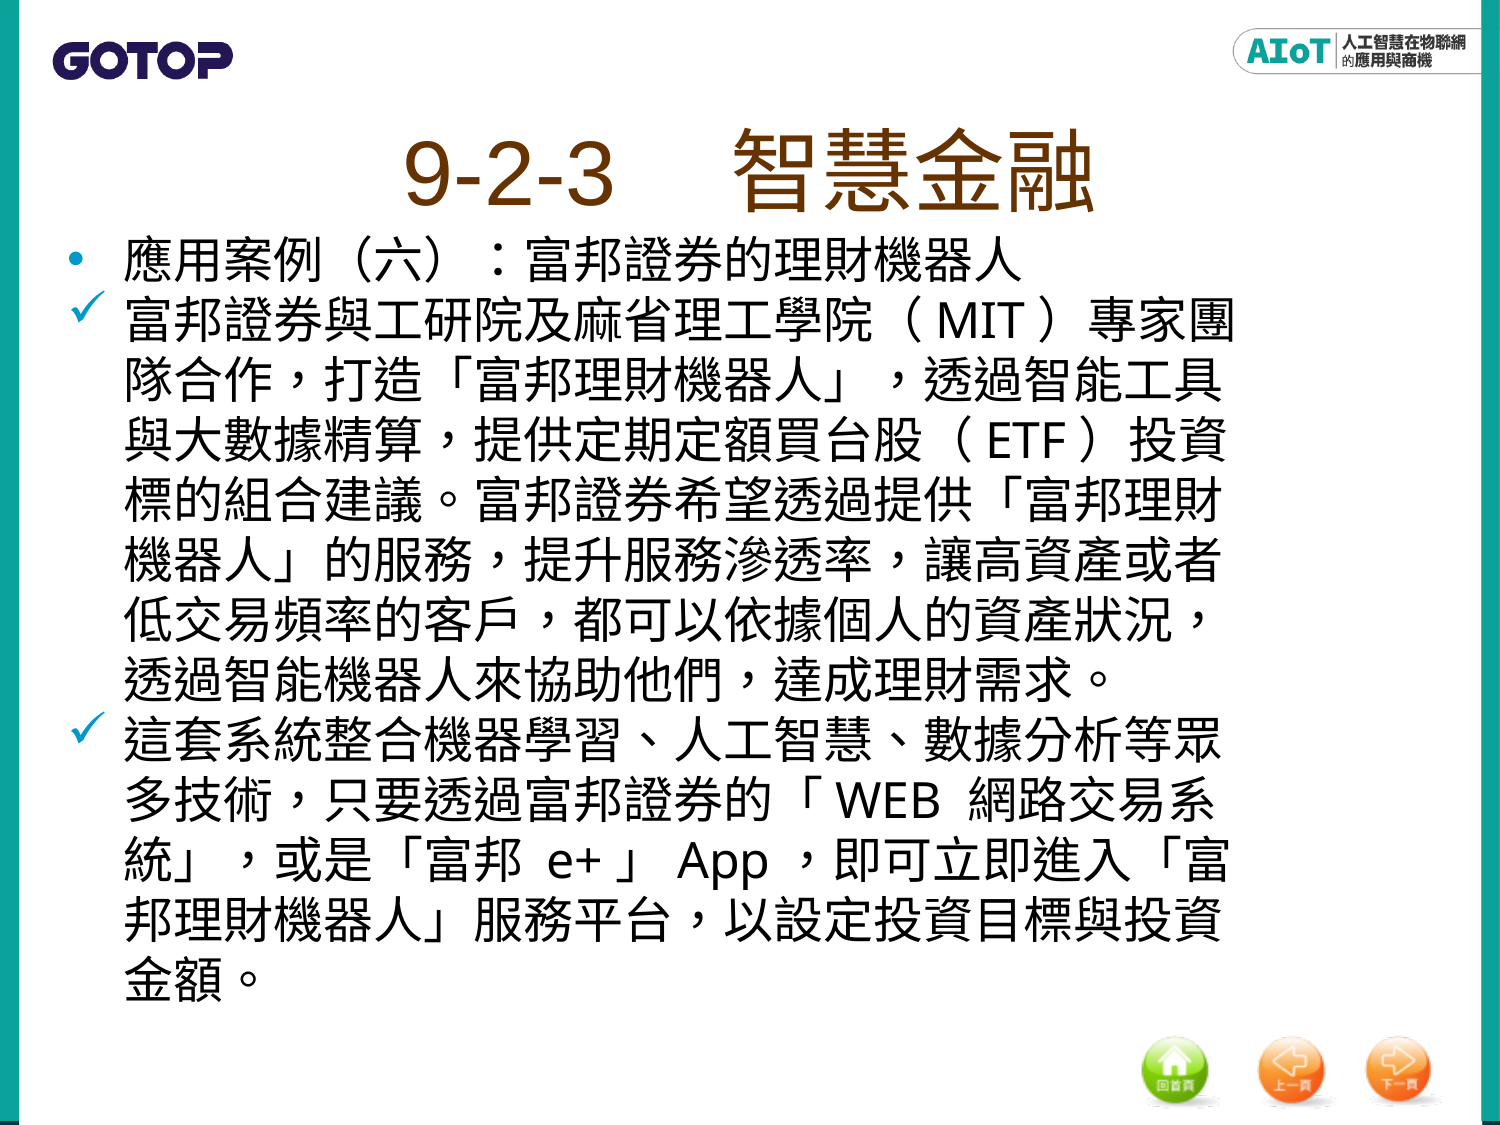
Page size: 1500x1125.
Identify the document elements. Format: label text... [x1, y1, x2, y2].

picture [0, 0, 1500, 62]
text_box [1136, 1029, 1442, 1113]
title 9-2-3 智慧金融 [0, 62, 1500, 275]
text_box 應用案例（六）：富邦證券的理財機器人 富邦證券與工研院及麻省理工學院（MIT）專家團隊合作，打造「富邦理財機器人」，透過智能工具與大數據精算，提供定期定額買台股（ETF）投資標的組合建議。富邦證券希望透過提供「富邦理財機器人」的服務，提升服務滲透率，讓高資產或者低交易頻率的客戶，都可以依據個人的資產狀況，透過智能機器人來協助他們，達成理財需求。 這套系統整合機器學習、人工智慧、數據分析等眾多技術，只要透過富邦證券的「WEB 網路交易系統」，或是「富邦 e+」App，即可立即進入「富邦理財機器人」服務平台，以設定投資目標與投資金額。 [52, 220, 1275, 1016]
picture [0, 275, 1500, 1125]
